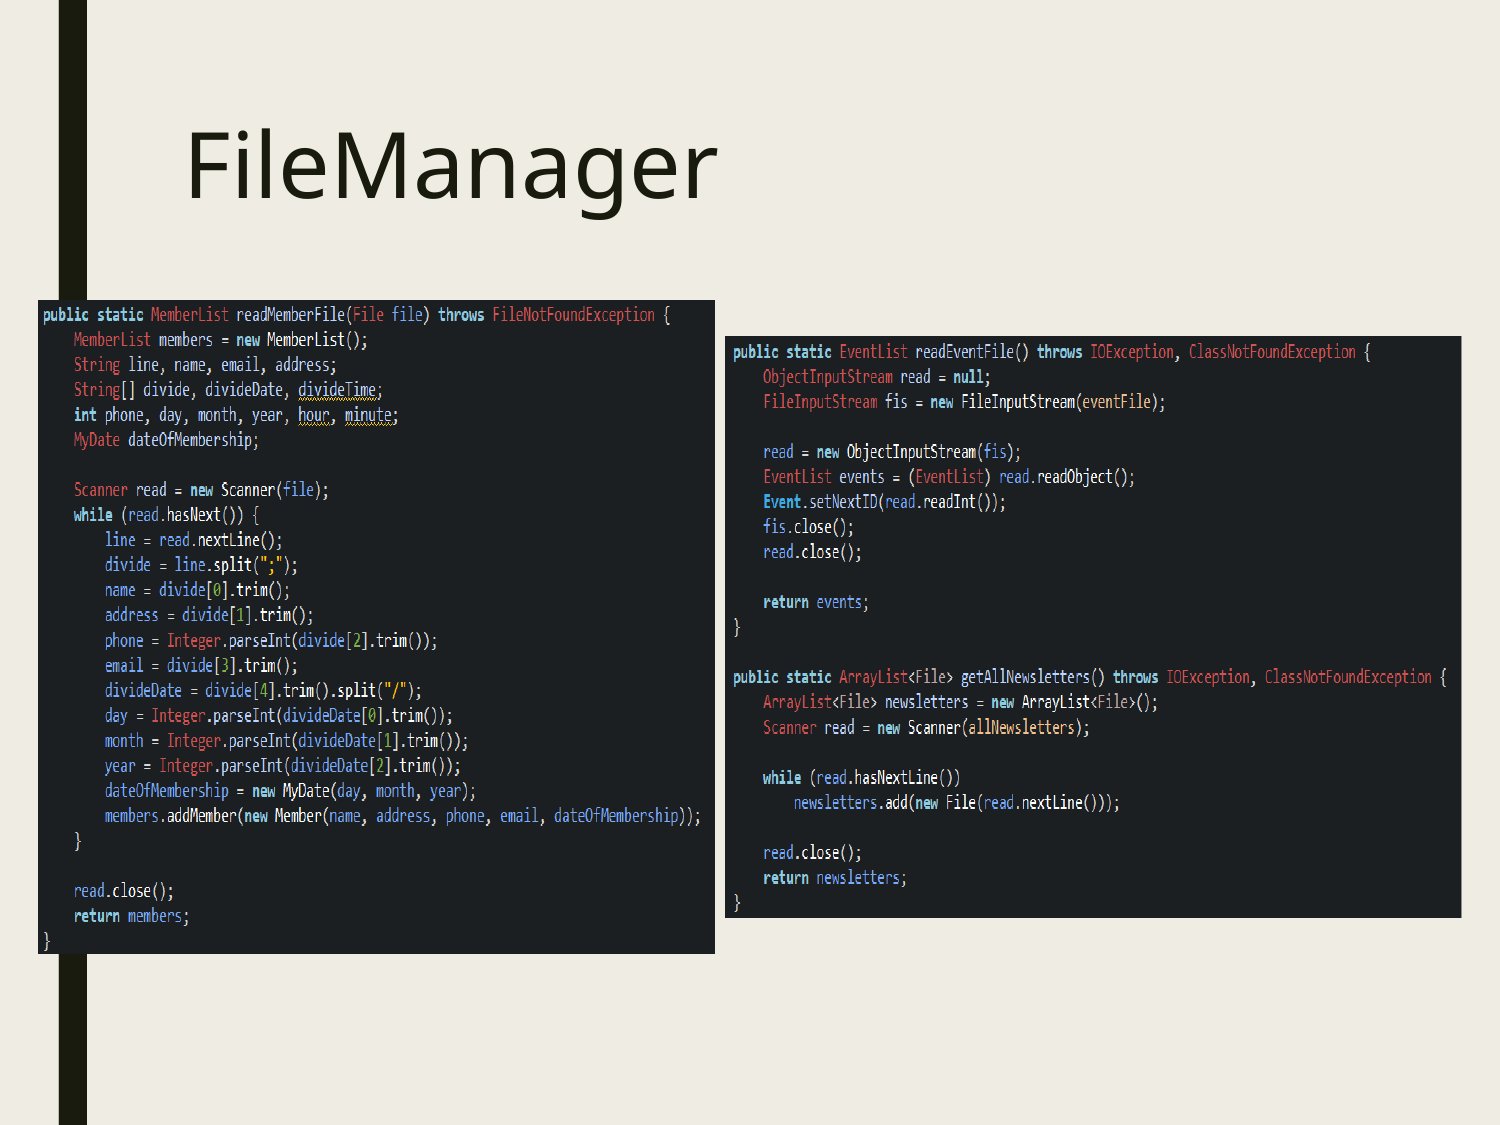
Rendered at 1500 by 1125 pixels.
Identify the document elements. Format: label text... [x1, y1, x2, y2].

title FileManager [168, 112, 1351, 357]
picture [724, 336, 1462, 918]
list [37, 300, 715, 954]
